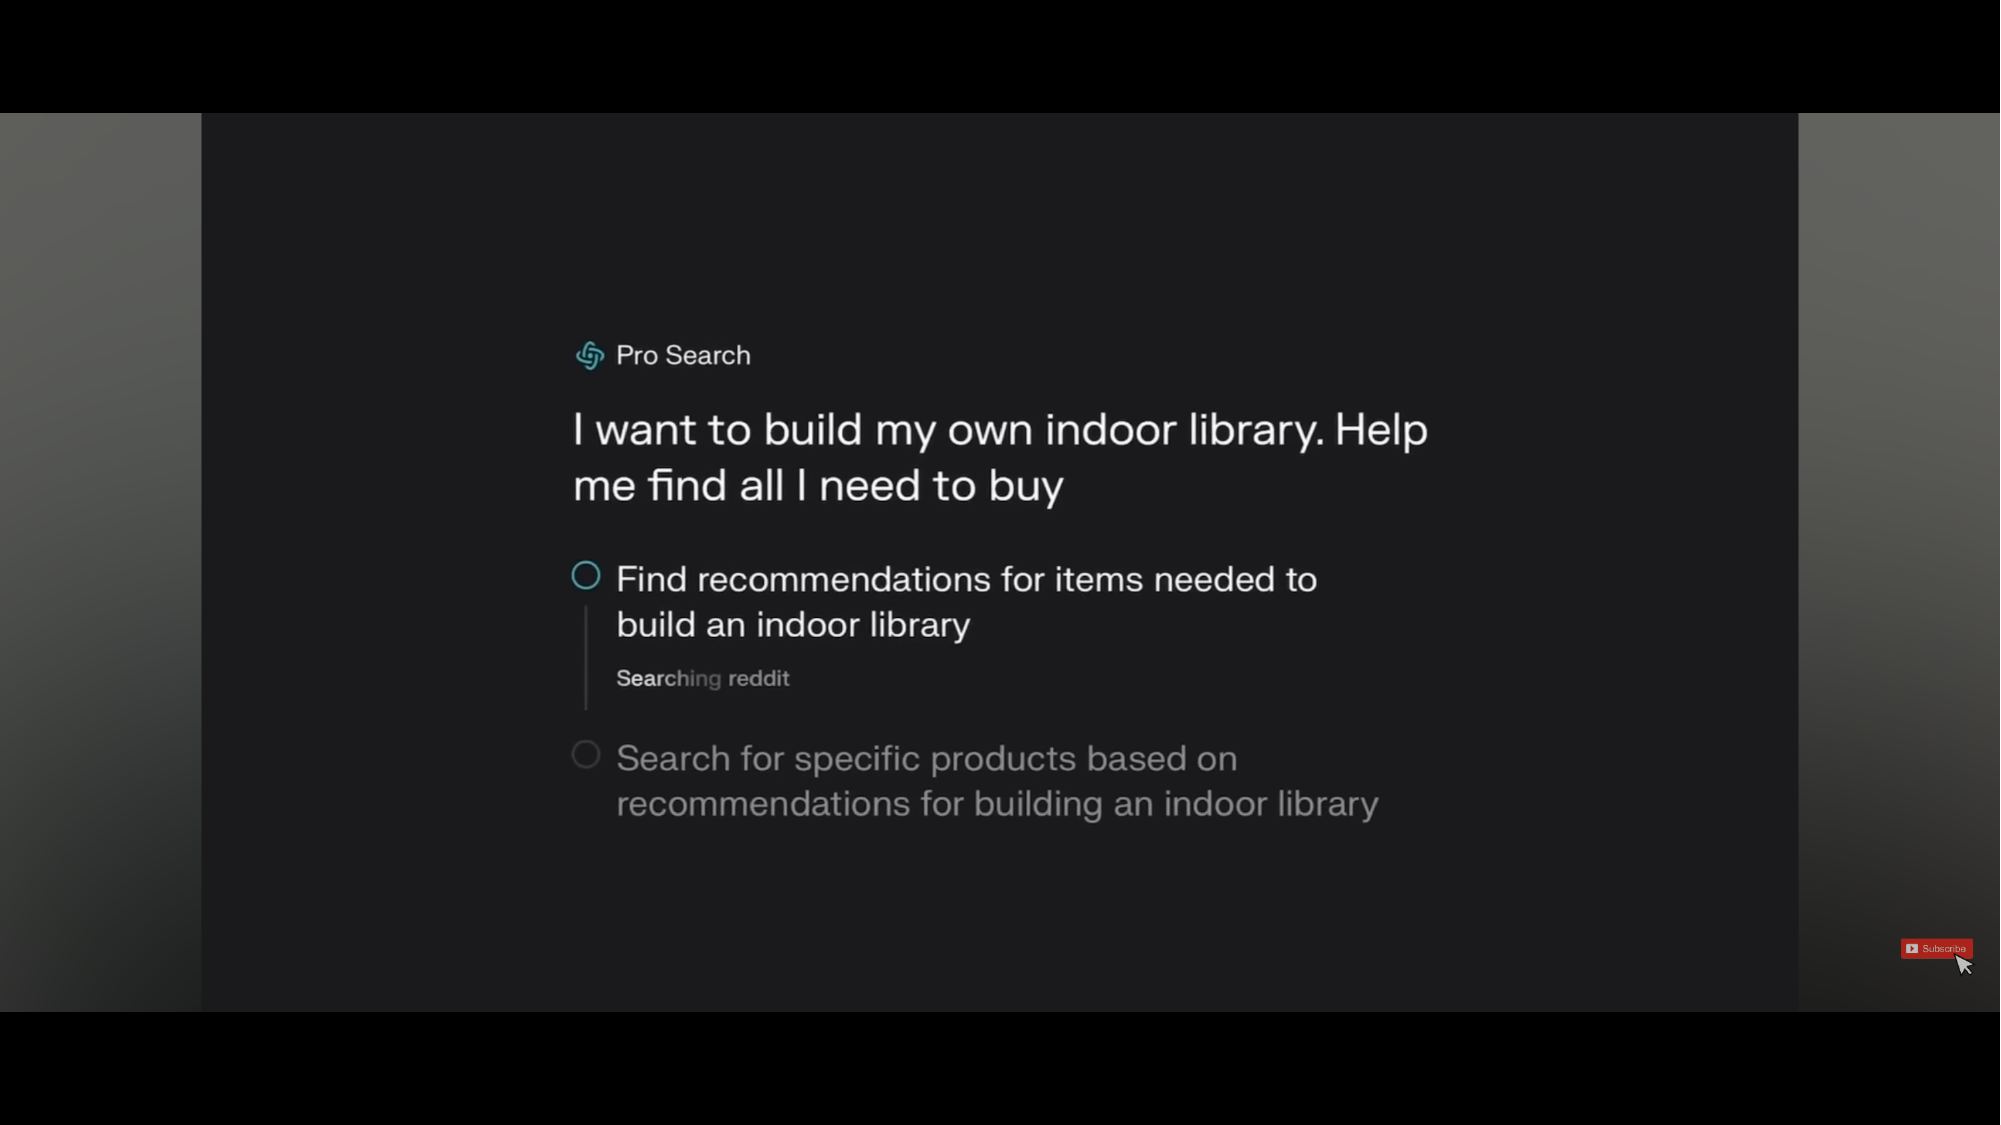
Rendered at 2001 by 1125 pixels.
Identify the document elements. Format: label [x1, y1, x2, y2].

picture [0, 112, 2000, 1013]
